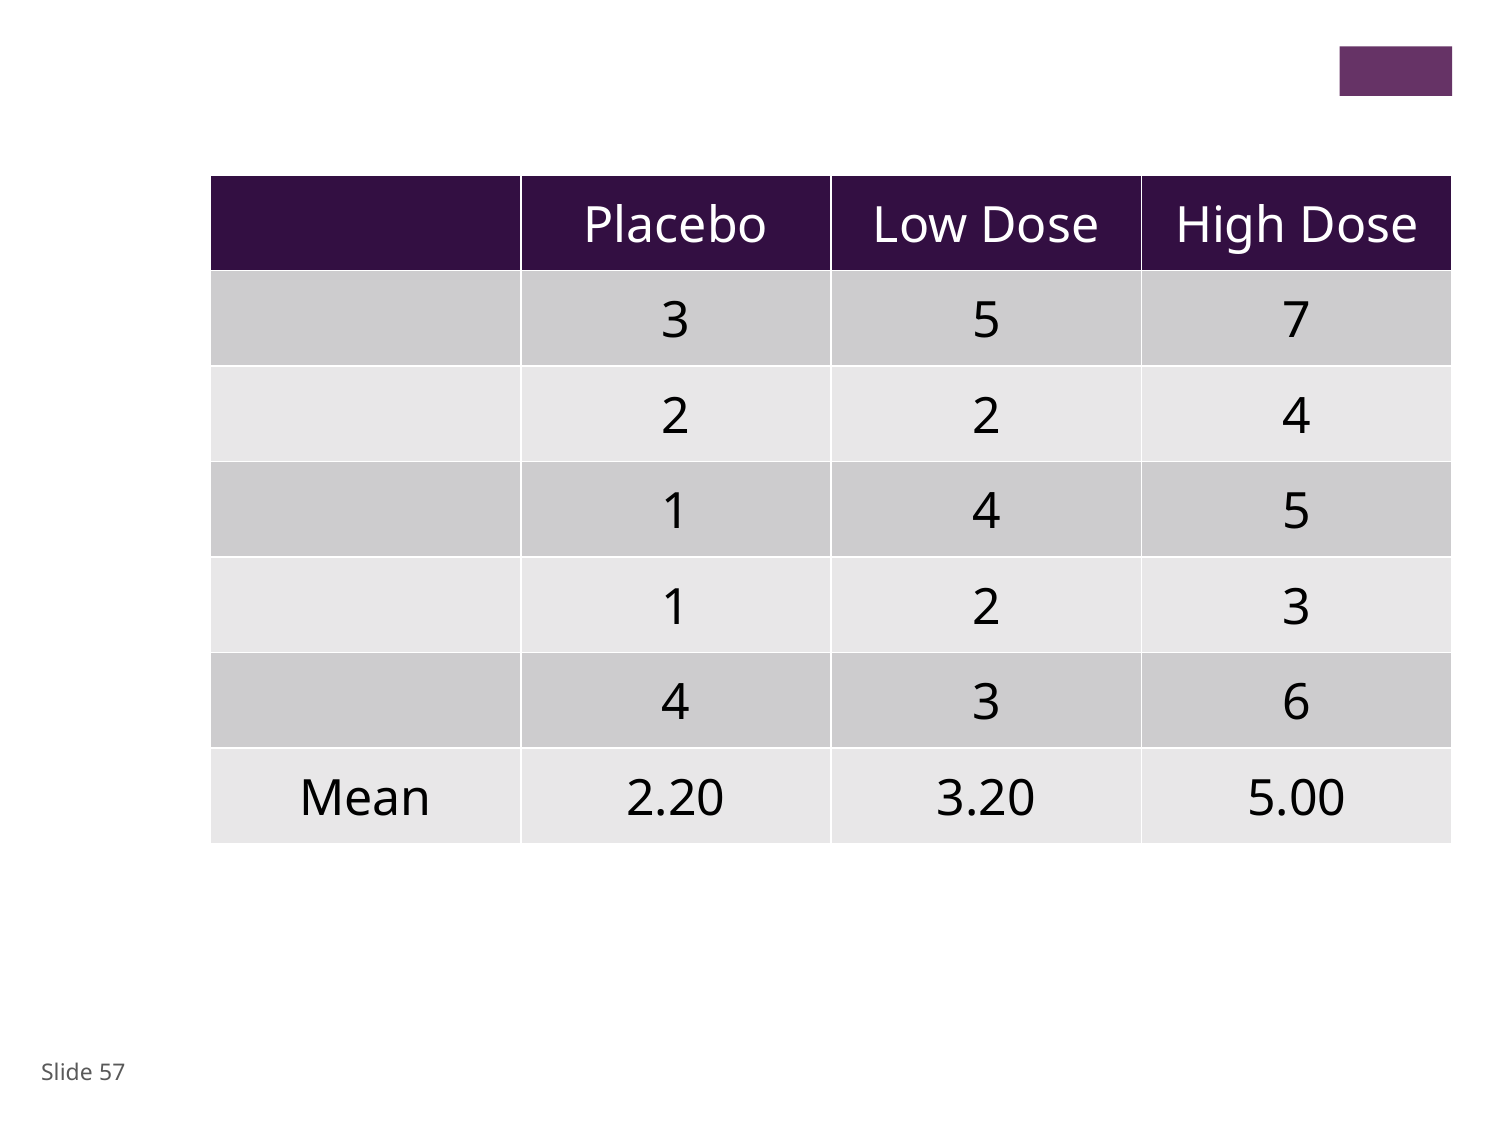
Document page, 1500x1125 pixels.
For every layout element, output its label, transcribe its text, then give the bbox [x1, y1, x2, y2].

table_cell Mean [211, 749, 520, 843]
table_cell [211, 558, 520, 652]
table_cell 1 [522, 462, 830, 556]
table_header High Dose [1142, 176, 1451, 270]
table_cell 3 [832, 653, 1141, 747]
table_cell 2 [522, 367, 830, 461]
table_cell 2.20 [522, 749, 830, 843]
table_cell 5 [1142, 462, 1451, 556]
table_cell 5 [832, 271, 1141, 365]
table_cell 4 [522, 653, 830, 747]
table_cell [211, 271, 520, 365]
table_cell 4 [832, 462, 1141, 556]
table_cell [211, 462, 520, 556]
table_header [211, 176, 520, 270]
table_cell 2 [832, 367, 1141, 461]
table_cell 3.20 [832, 749, 1141, 843]
table_cell [211, 367, 520, 461]
table_cell 1 [522, 558, 830, 652]
table_cell 7 [1142, 271, 1451, 365]
table_cell 6 [1142, 653, 1451, 747]
table_header Placebo [522, 176, 830, 270]
table_cell 3 [1142, 558, 1451, 652]
table_cell 3 [522, 271, 830, 365]
table_cell 5.00 [1142, 749, 1451, 843]
table_cell [211, 653, 520, 747]
table_cell 4 [1142, 367, 1451, 461]
slide_number Slide 57 [0, 1042, 141, 1103]
table_header Low Dose [832, 176, 1141, 270]
table_cell 2 [832, 558, 1141, 652]
